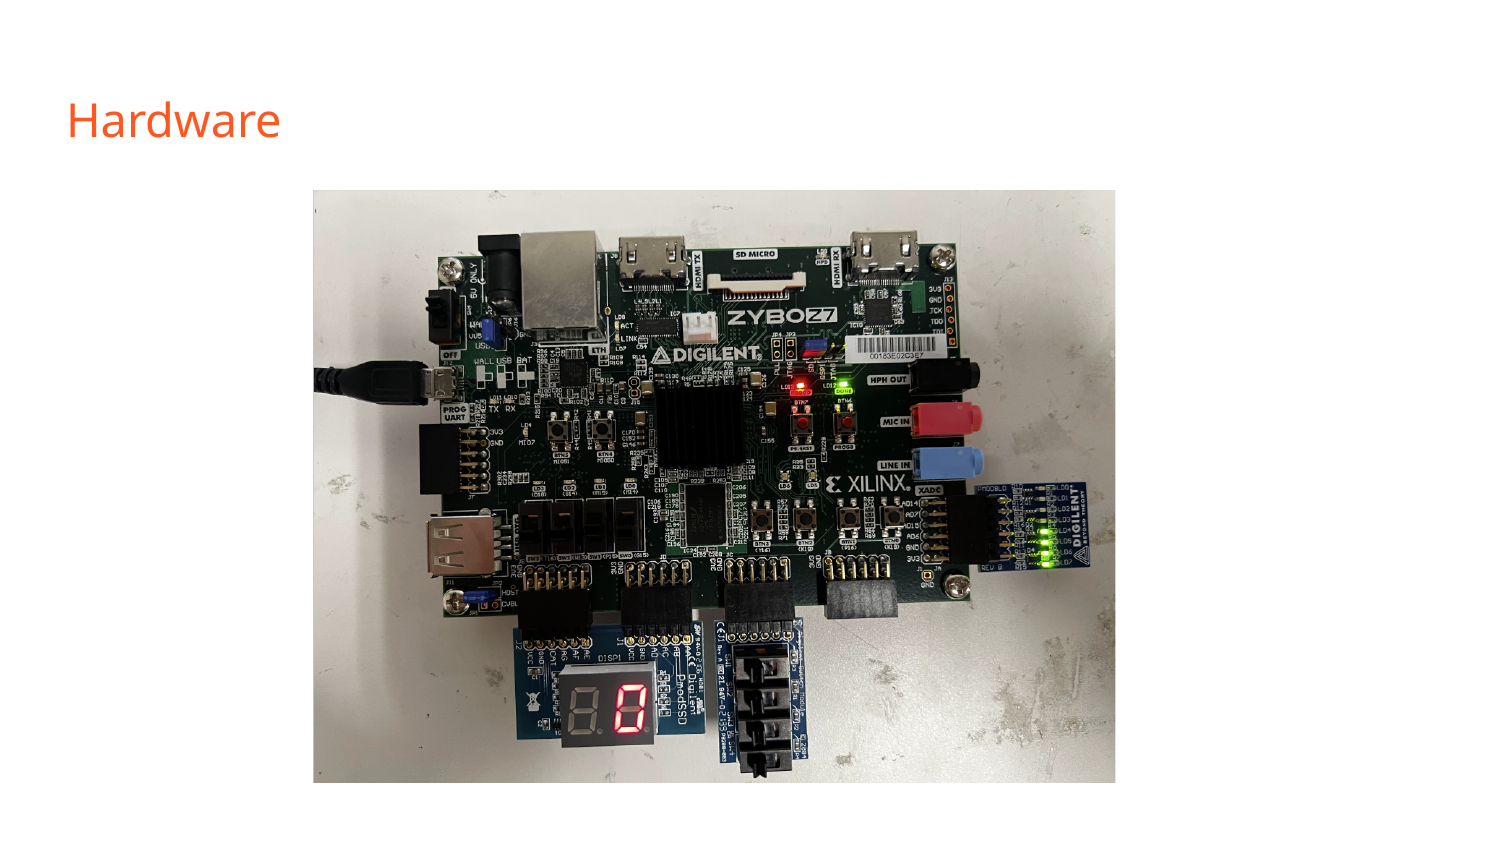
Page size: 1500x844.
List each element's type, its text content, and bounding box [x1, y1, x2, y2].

picture [313, 189, 1116, 783]
title Hardware [51, 72, 1449, 167]
